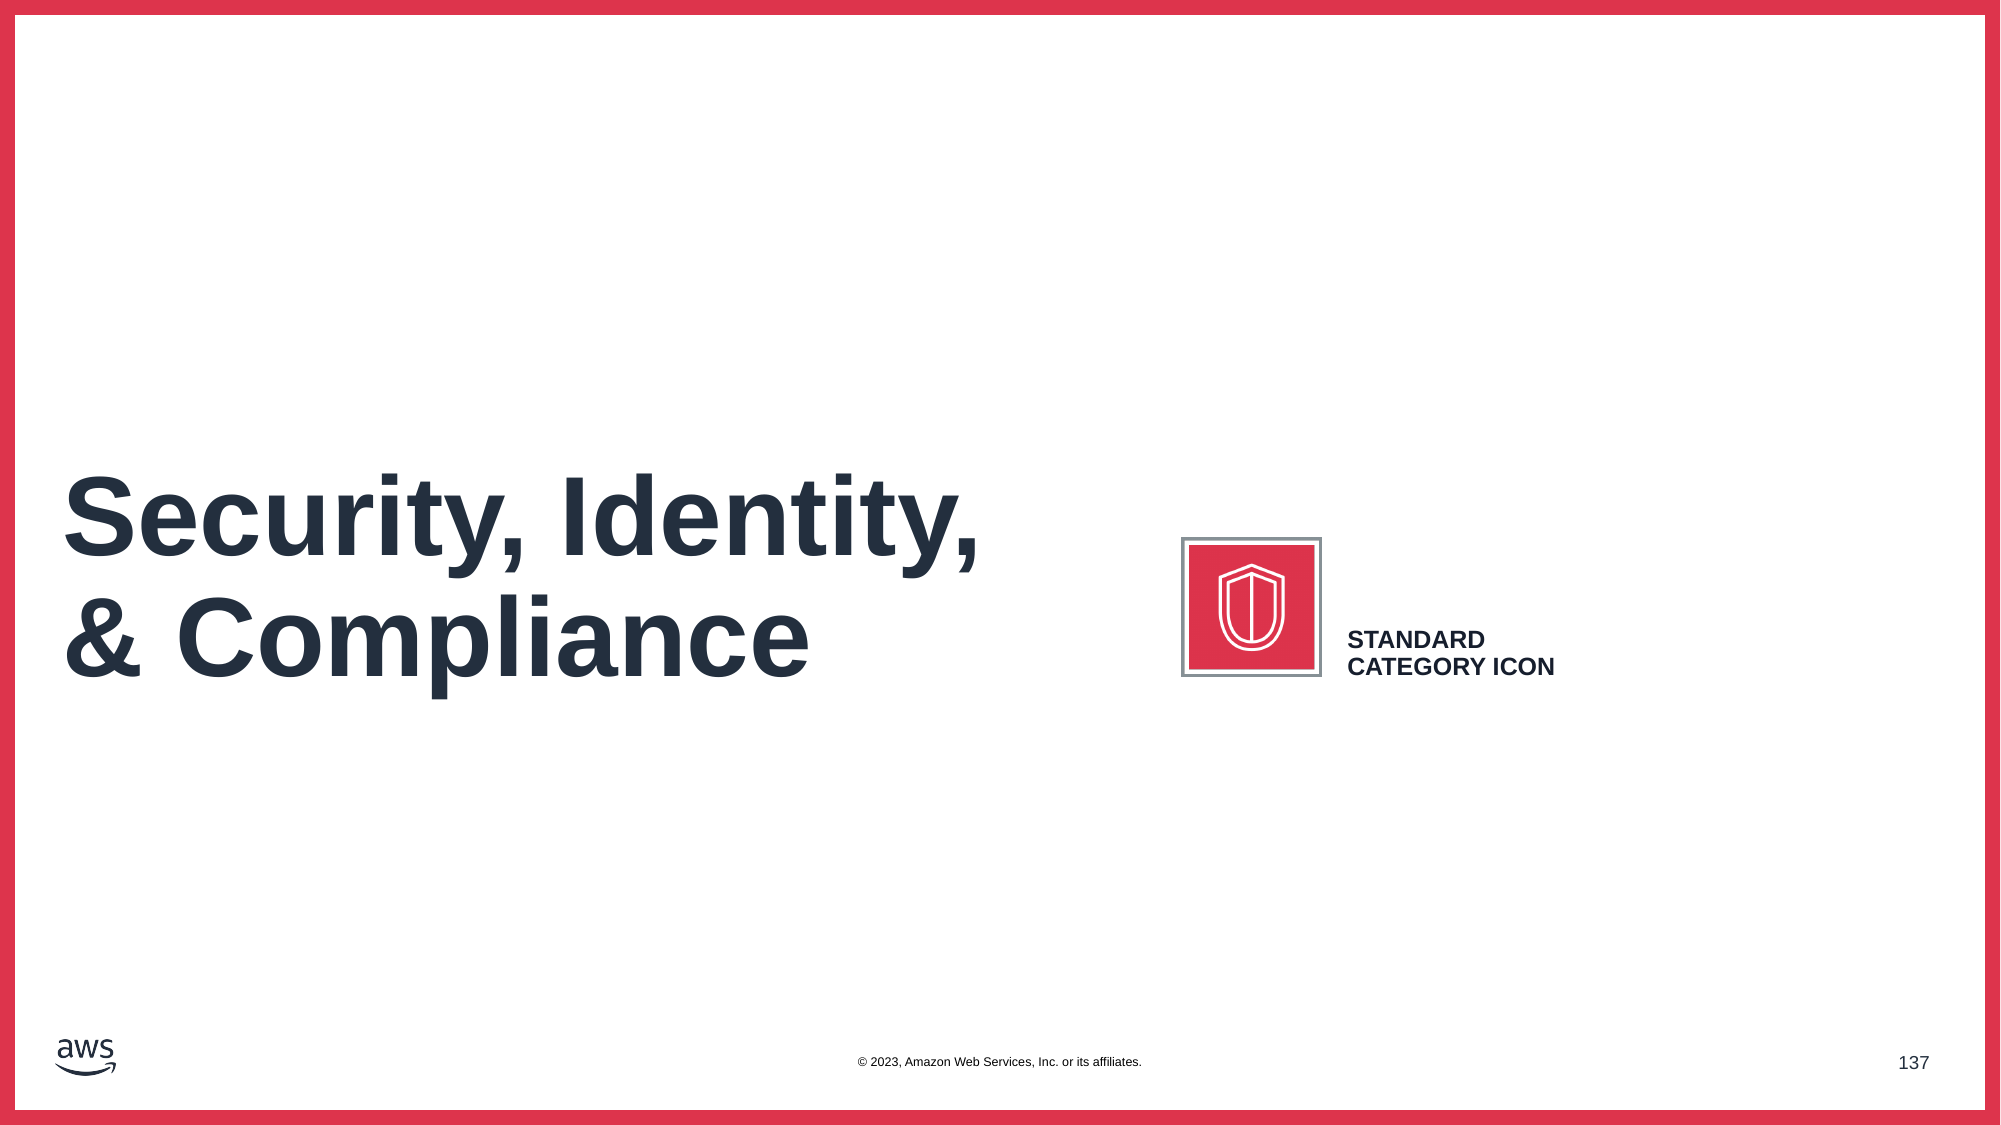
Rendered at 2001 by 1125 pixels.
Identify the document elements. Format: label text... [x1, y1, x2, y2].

footer © 2023, Amazon Web Services, Inc. or its affiliates. [662, 1031, 1338, 1092]
picture [1181, 537, 1322, 677]
picture [55, 1039, 116, 1076]
title Security, Identity, & Compliance [47, 339, 1393, 709]
slide_number 137 [1494, 1031, 1945, 1092]
text_box STANDARD CATEGORY ICON [1332, 541, 1780, 689]
